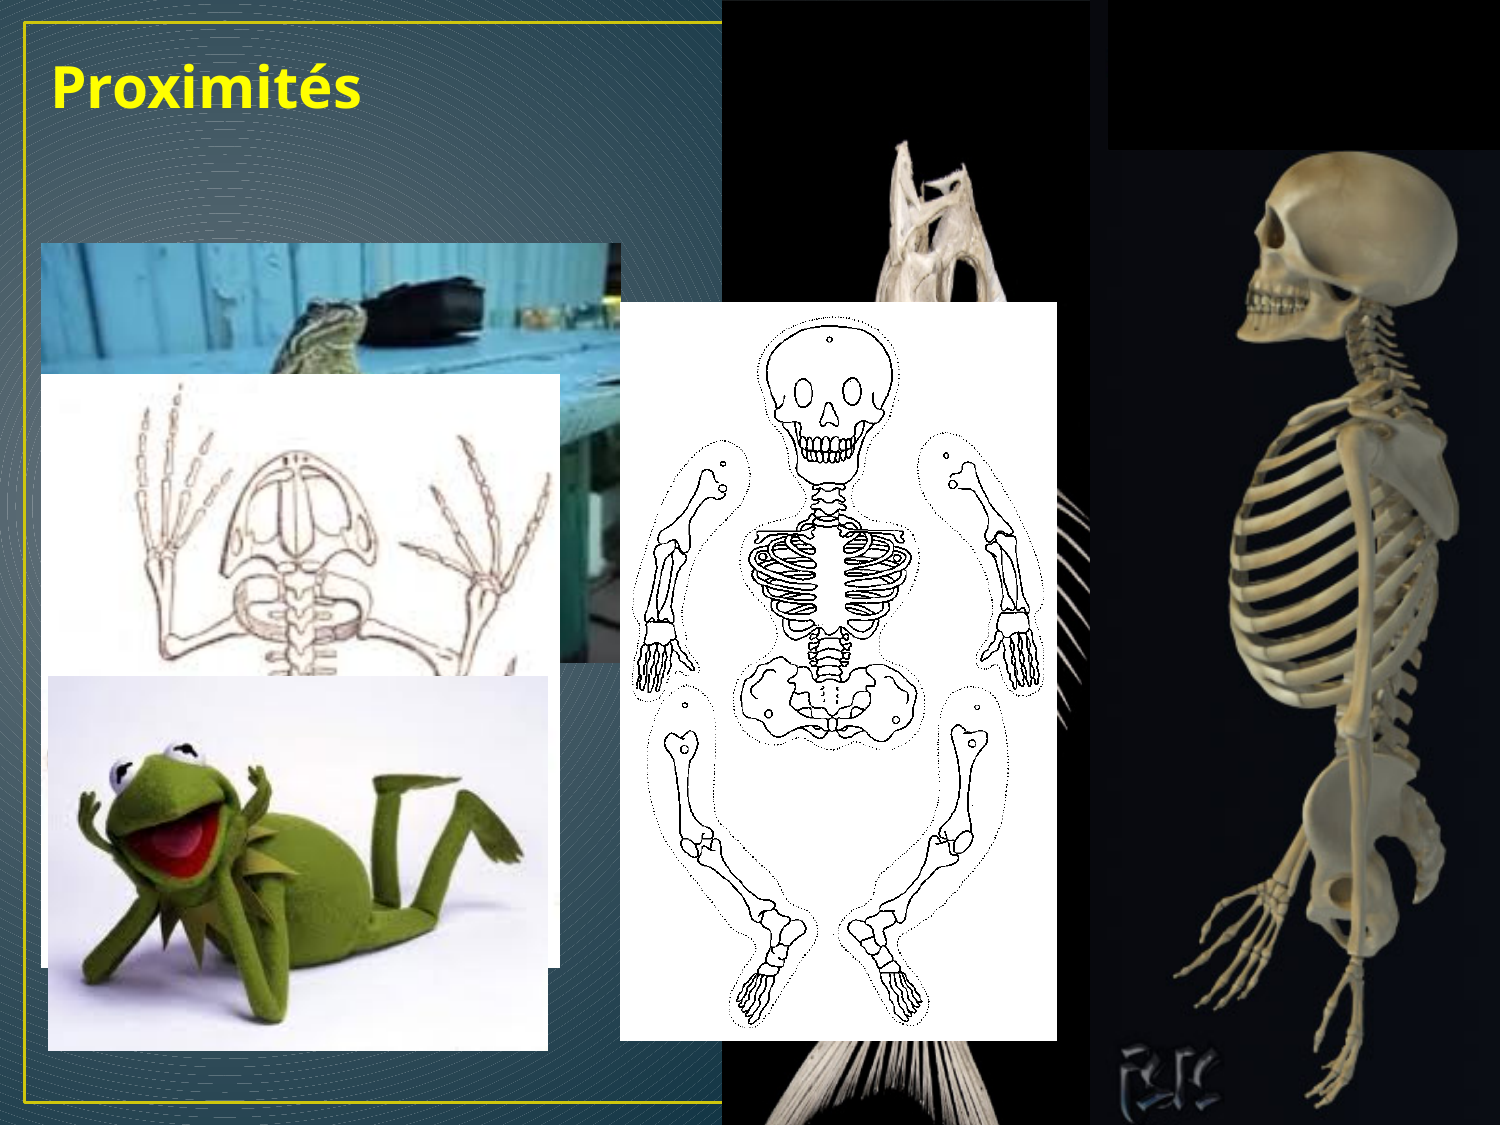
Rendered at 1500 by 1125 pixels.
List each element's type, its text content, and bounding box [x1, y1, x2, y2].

slide_number 8 [1074, 1035, 1080, 1096]
picture [41, 0, 1500, 1125]
text_box Proximités [35, 42, 722, 128]
